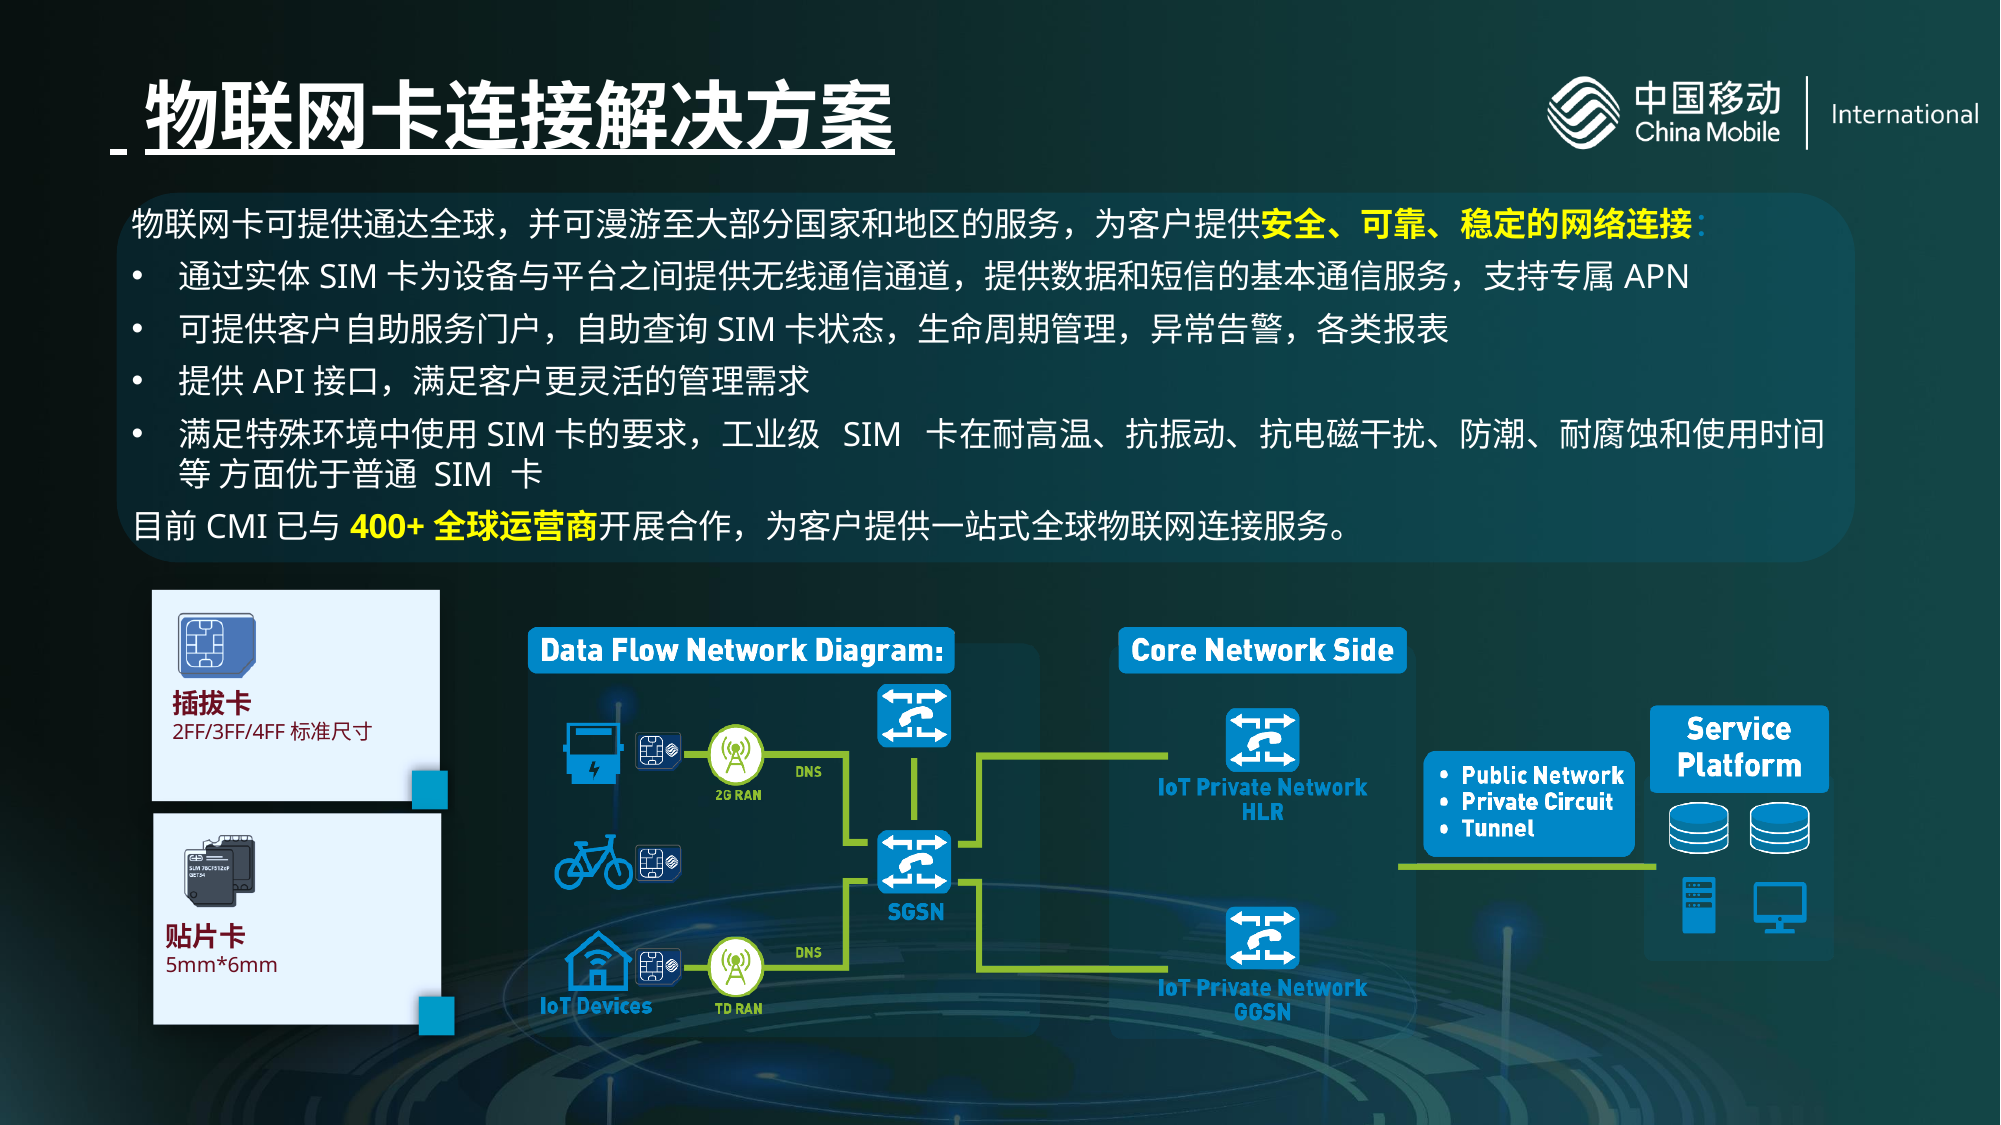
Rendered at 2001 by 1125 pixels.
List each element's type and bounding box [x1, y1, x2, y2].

text_box [120, 558, 1834, 1097]
picture [137, 790, 473, 1072]
text_box [0, 0, 2000, 1125]
